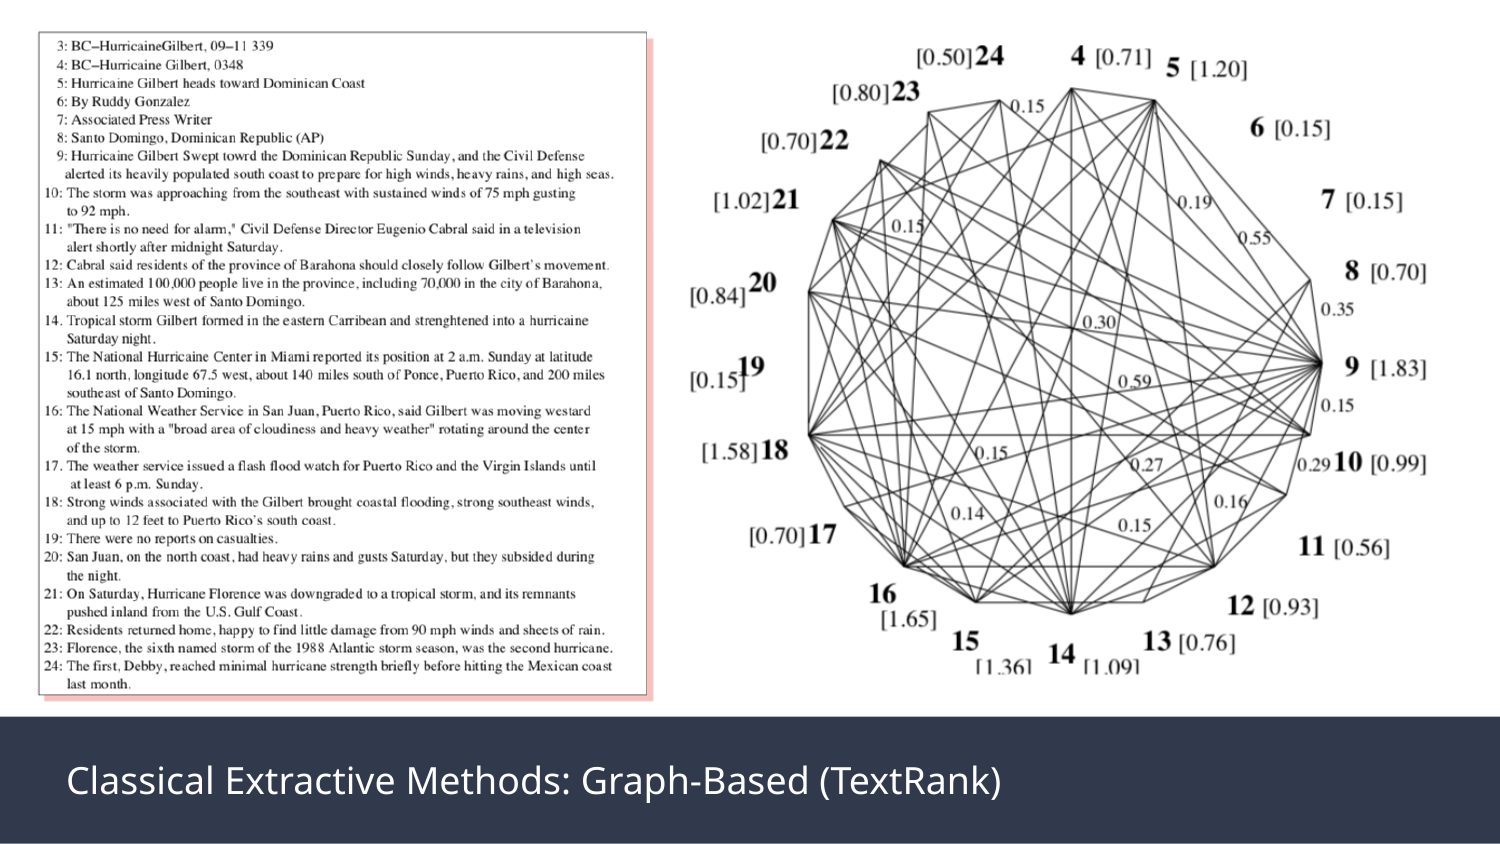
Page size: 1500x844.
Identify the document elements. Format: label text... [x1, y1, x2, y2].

list Classical Extractive Methods: Graph-Based (TextRank) [51, 741, 1361, 818]
picture [24, 12, 1451, 705]
